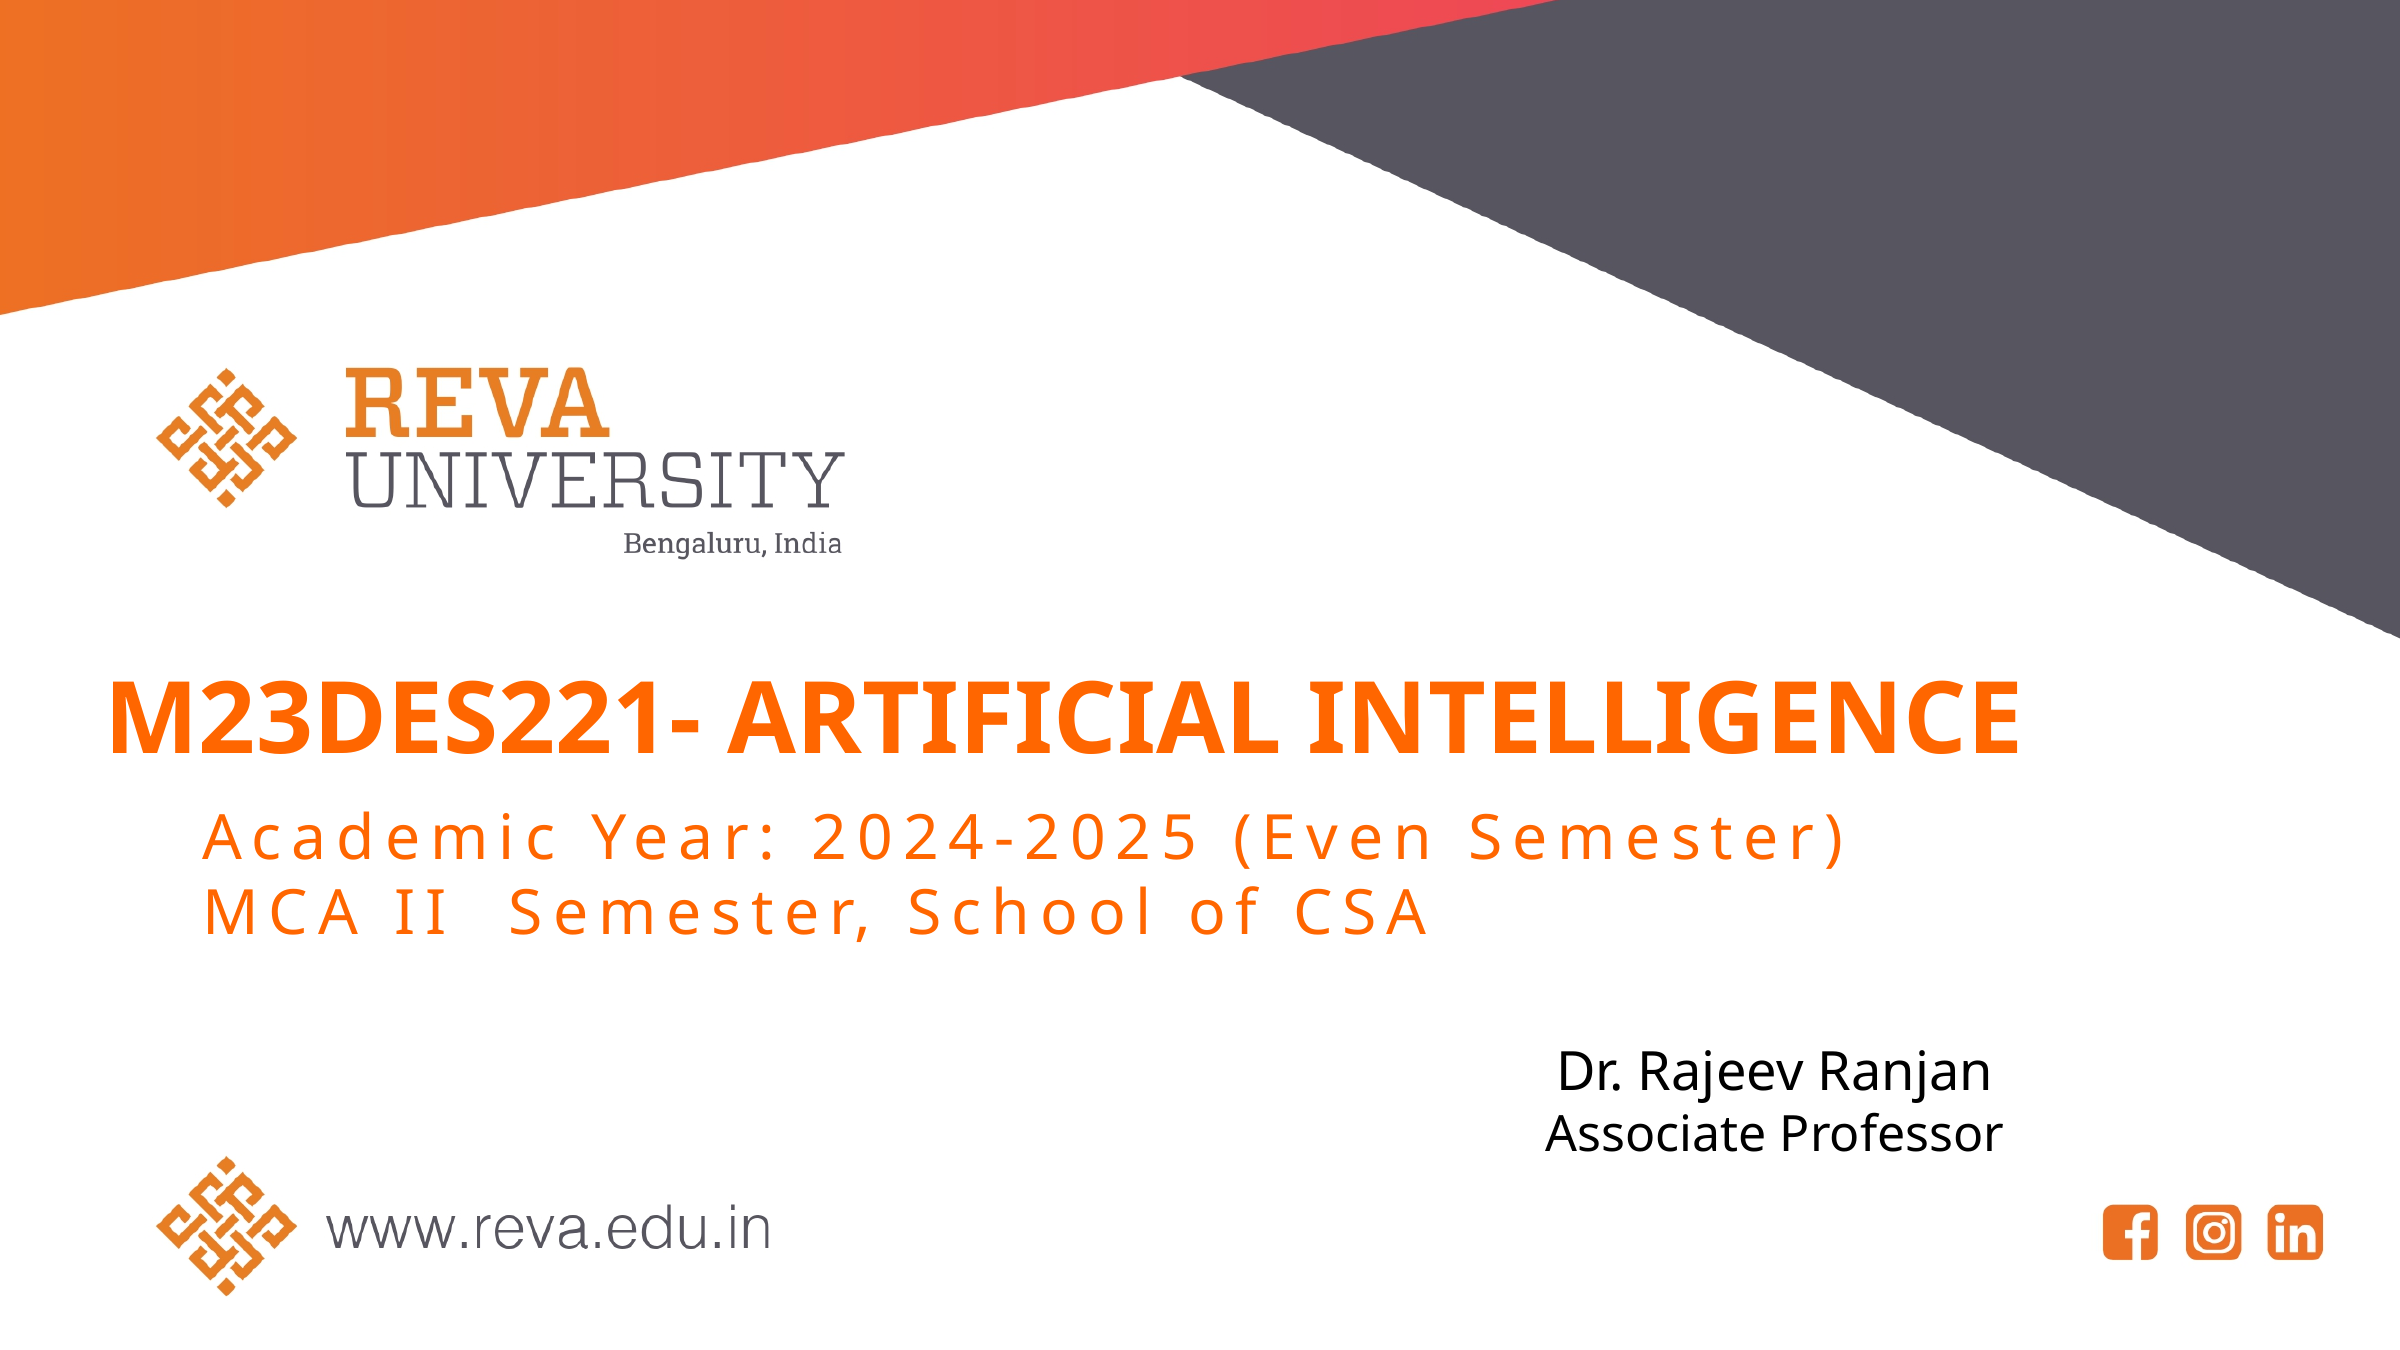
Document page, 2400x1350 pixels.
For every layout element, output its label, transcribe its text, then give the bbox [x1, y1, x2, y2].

text_box Dr. Rajeev Ranjan Associate Professor [1323, 998, 2227, 1199]
title M23DES221- ARTIFICIAL INTELLIGENCE [62, 614, 2093, 813]
list Academic Year: 2024-2025 (Even Semester) MCA II Semester, School of CSA [187, 818, 2044, 1000]
picture [0, 0, 2400, 1350]
